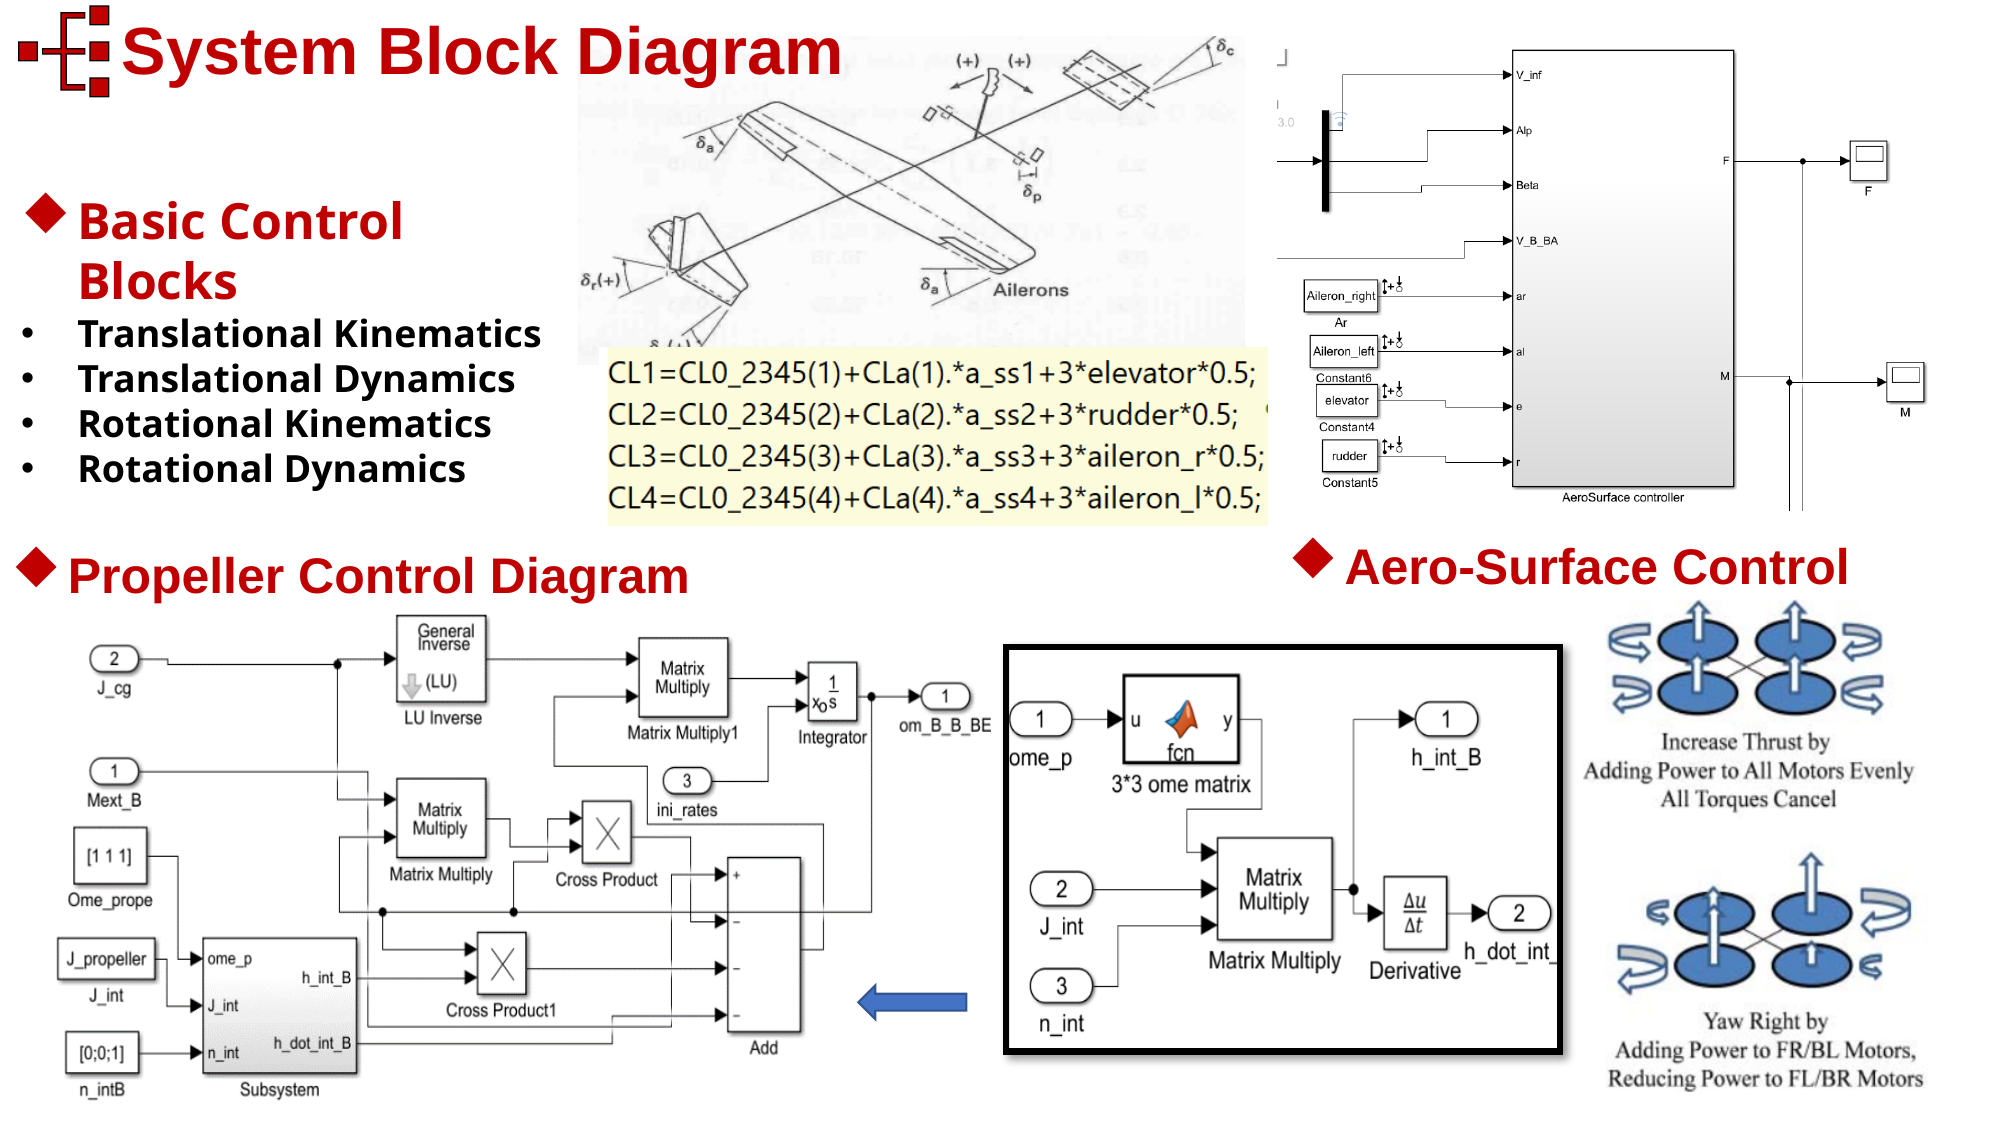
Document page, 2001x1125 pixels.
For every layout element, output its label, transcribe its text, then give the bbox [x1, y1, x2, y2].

picture [577, 36, 1268, 526]
picture [1277, 49, 1929, 511]
text_box Aero-Surface Control [1273, 527, 1865, 599]
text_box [29, 599, 1929, 1112]
text_box Propeller Control Diagram [0, 536, 706, 612]
text_box System Block Diagram [127, 0, 878, 95]
text_box Basic Control Blocks Translational Kinematics Translational Dynamics Rotational Kinematics Rotational Dynamics [6, 182, 562, 498]
picture [0, 0, 127, 114]
